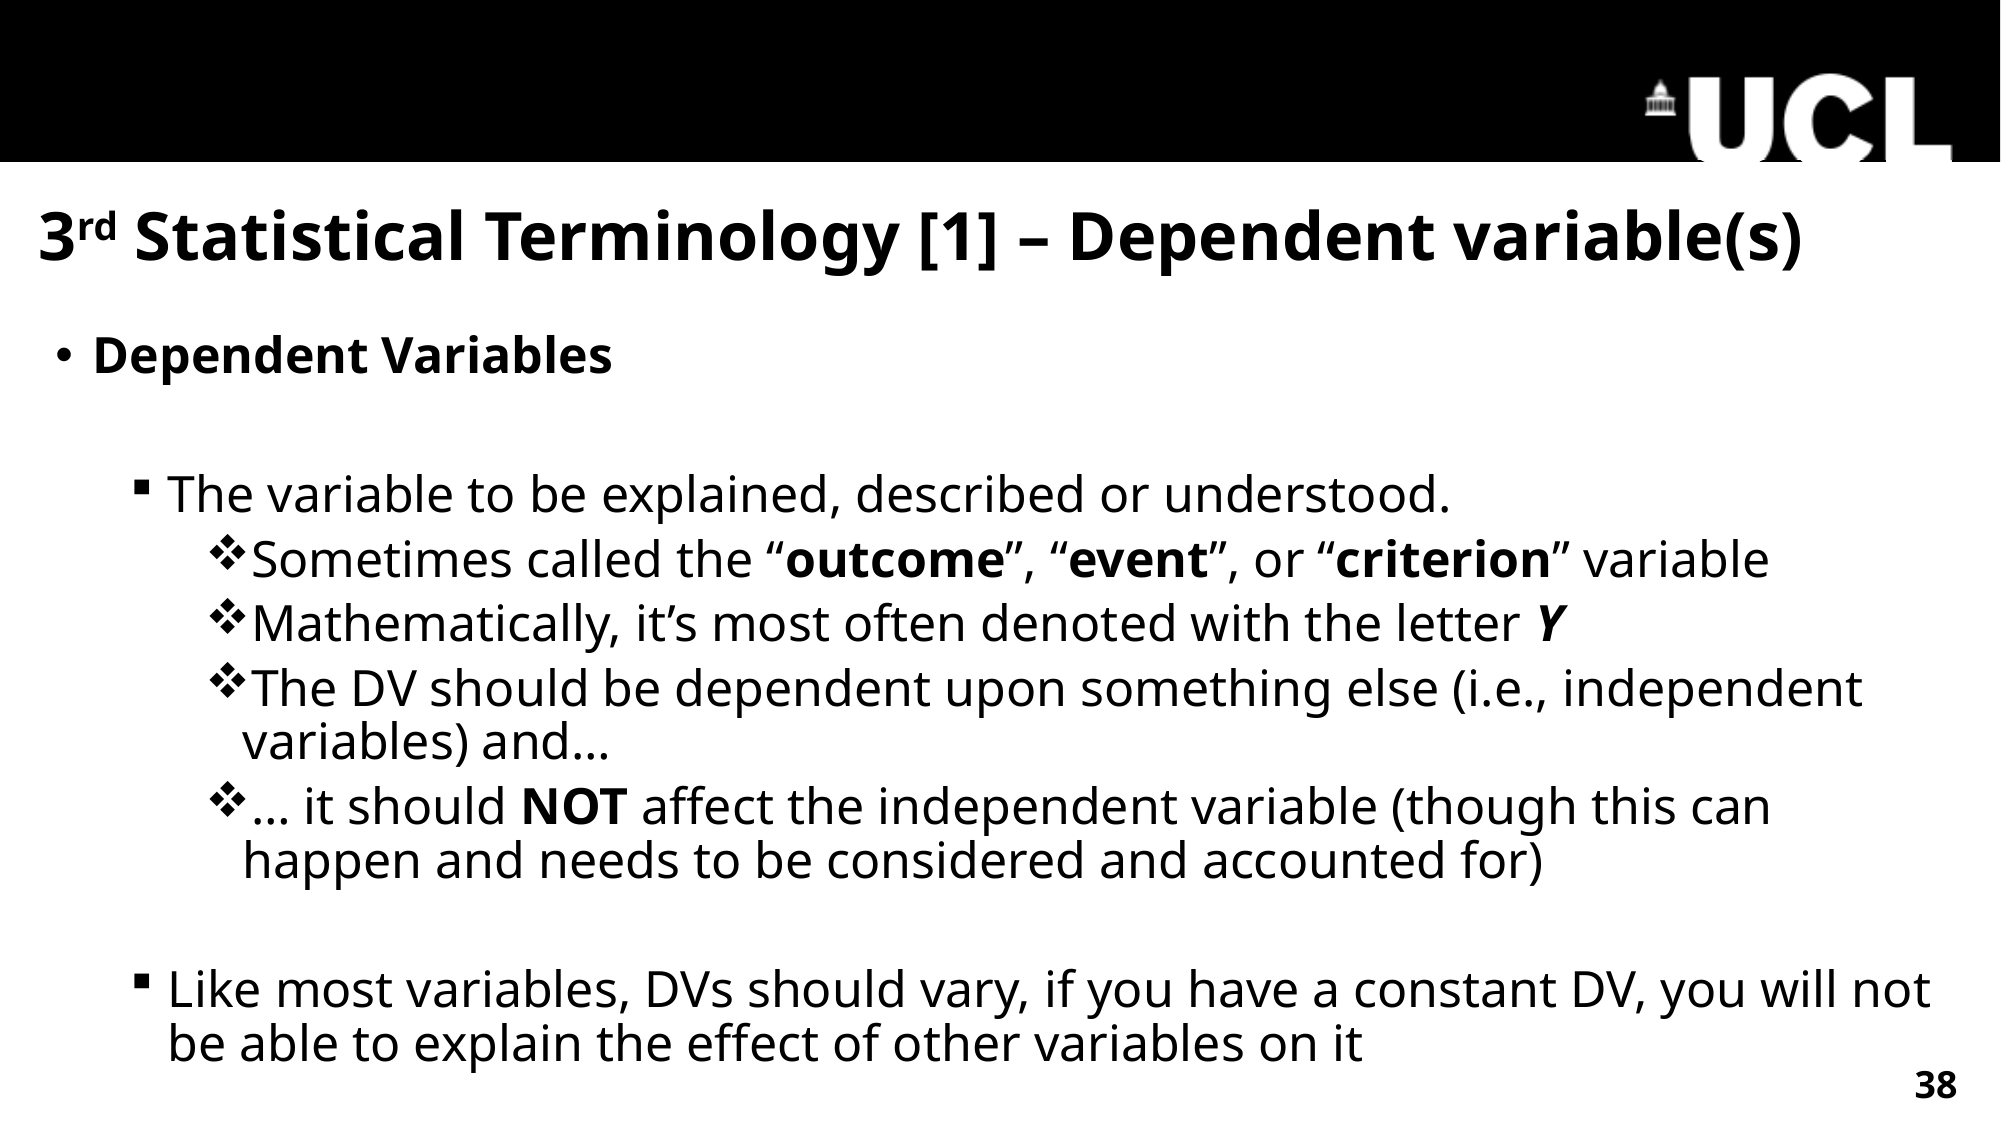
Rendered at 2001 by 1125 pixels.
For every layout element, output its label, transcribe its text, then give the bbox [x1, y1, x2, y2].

text_box 3rd Statistical Terminology [1] – Dependent variable(s) [23, 195, 1885, 282]
text_box Dependent Variables The variable to be explained, described or understood. Sometimes called the “outcome”, “event”, or “criterion” variable Mathematically, it’s most often denoted with the letter Y The DV should be dependent upon something else (i.e., independent variables) and… … it should NOT affect the independent variable (though this can happen and needs to be considered and accounted for) Like most variables, DVs should vary, if you have a constant DV, you will not be able to explain the effect of other variables on it [40, 323, 1948, 1091]
picture [0, 0, 2000, 160]
text_box 38 [1889, 1051, 1983, 1122]
